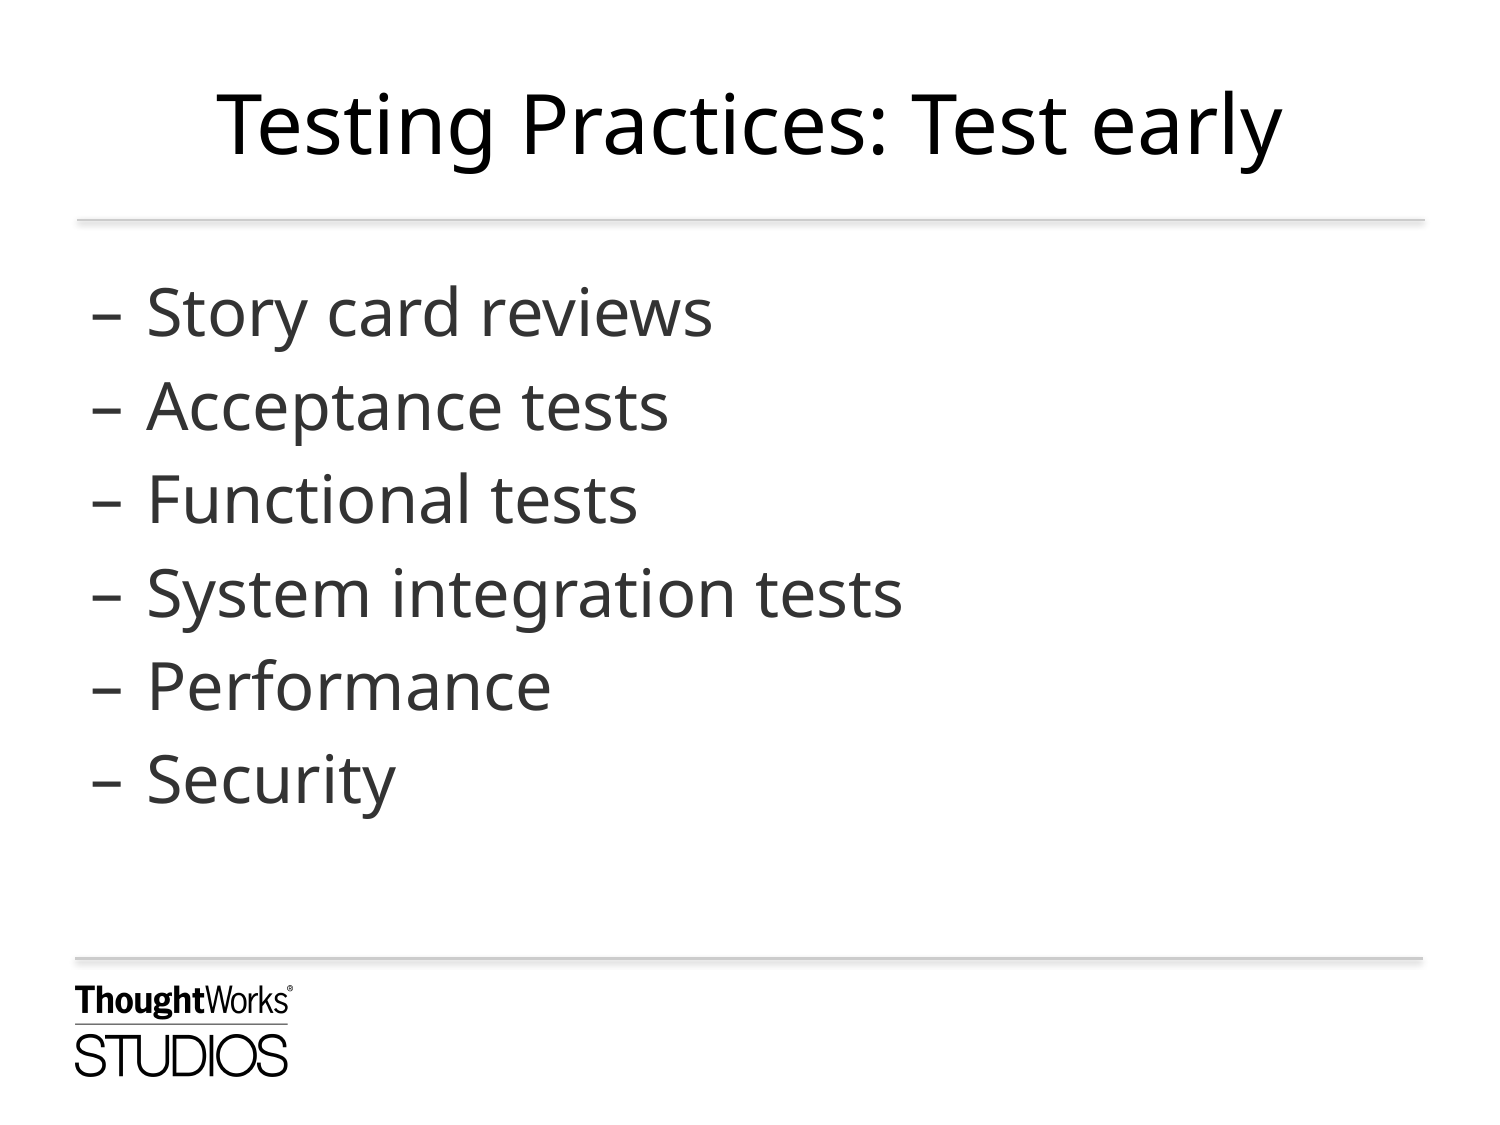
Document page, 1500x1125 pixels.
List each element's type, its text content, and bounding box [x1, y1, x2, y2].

picture [75, 985, 293, 1077]
list Story card reviews Acceptance tests Functional tests System integration tests Performance Security [75, 262, 1425, 948]
title Testing Practices: Test early [75, 45, 1425, 197]
